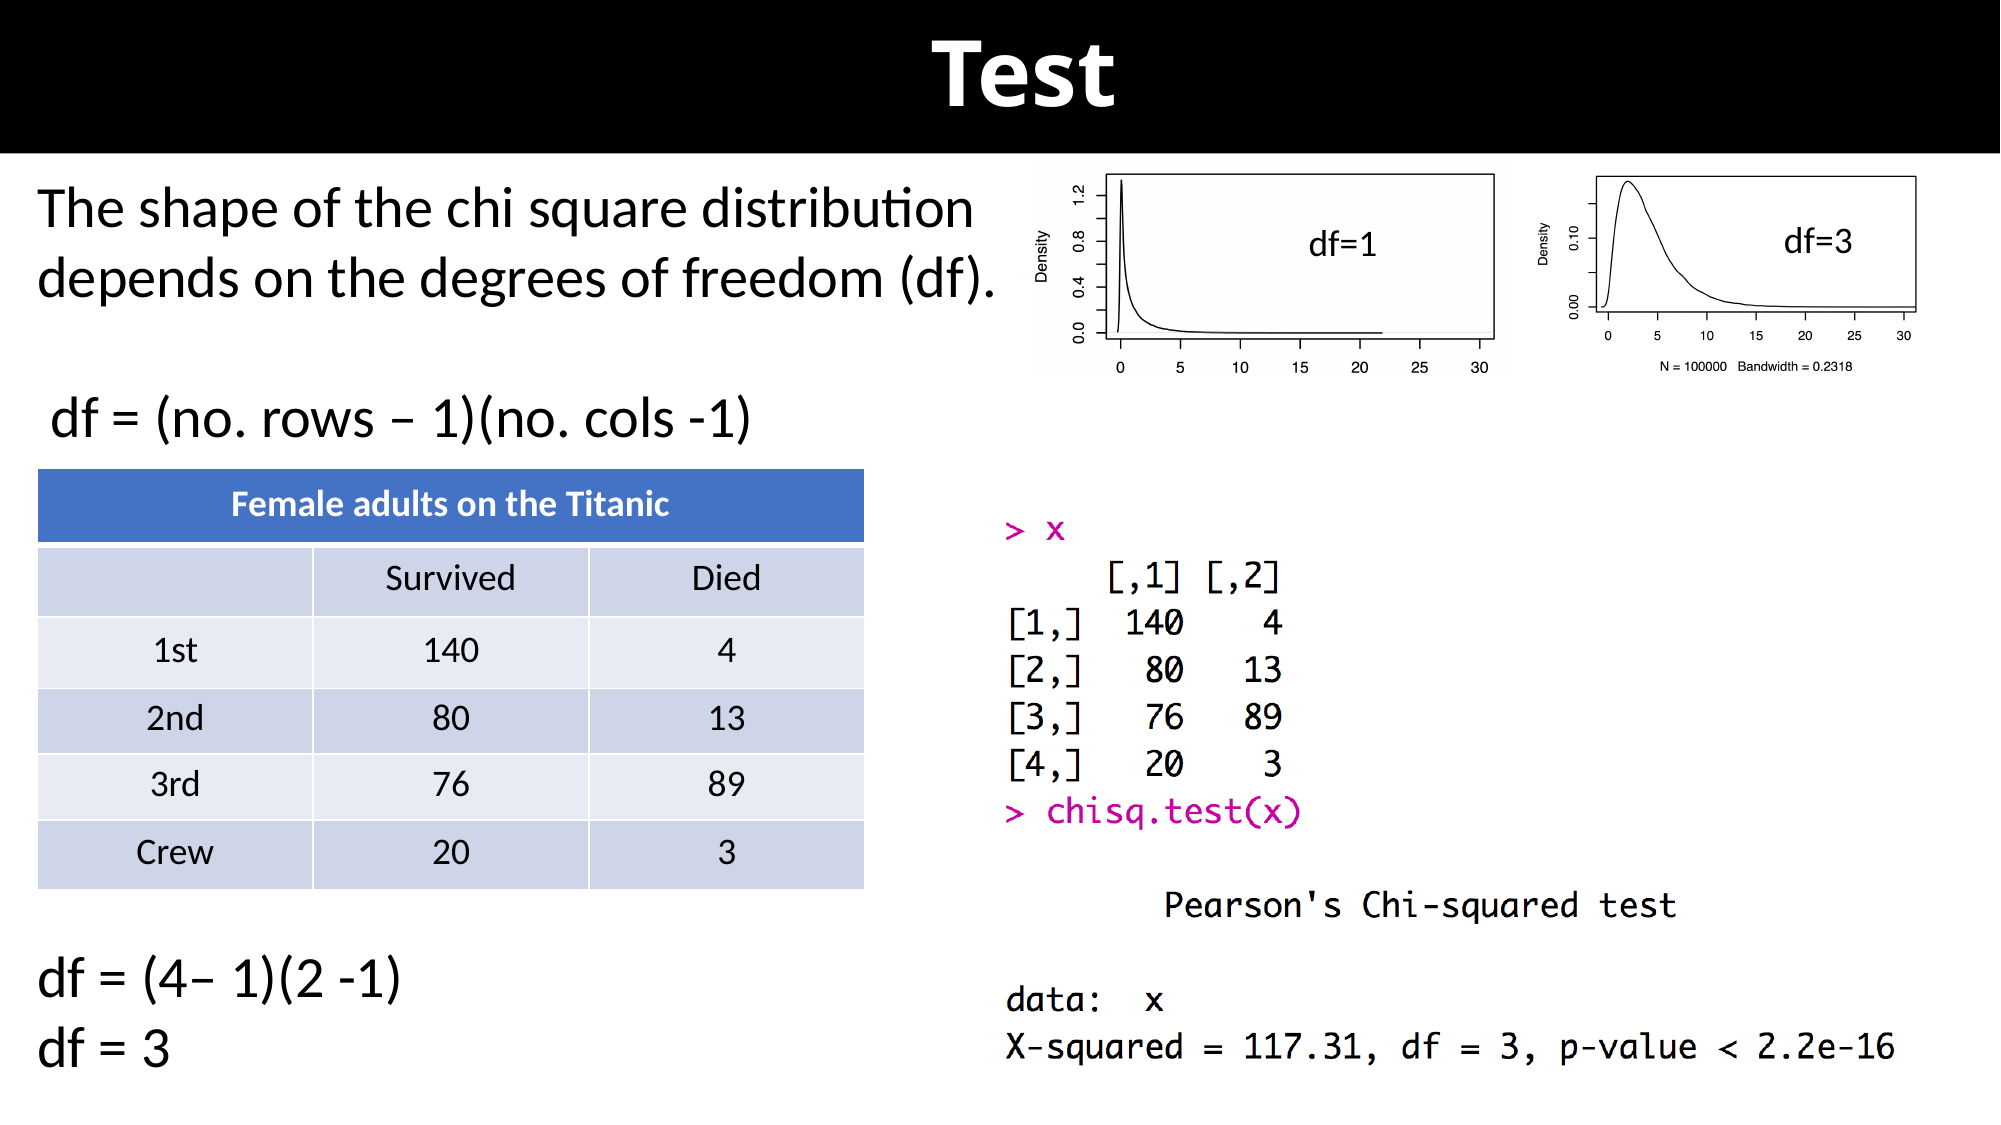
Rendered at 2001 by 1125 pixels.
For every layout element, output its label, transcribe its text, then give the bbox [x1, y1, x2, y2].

picture [994, 507, 1922, 1080]
table_cell Died [590, 548, 864, 616]
table_header Female adults on the Titanic [38, 469, 864, 542]
table_cell 13 [590, 689, 864, 753]
table_cell Survived [314, 548, 588, 616]
text_box The shape of the chi square distribution depends on the degrees of freedom (df). df = (no. rows – 1)(no. cols -1) df = (4– 1)(2 -1) df = 3 [22, 161, 1032, 1087]
table_cell 20 [314, 821, 588, 889]
table_cell Crew [38, 821, 312, 889]
table_cell 89 [590, 755, 864, 819]
table_cell 140 [314, 618, 588, 688]
table_cell 3 [590, 821, 864, 889]
table_cell 3rd [38, 755, 312, 819]
table_cell 80 [314, 689, 588, 753]
table_cell 1st [38, 618, 312, 688]
picture [1031, 161, 1508, 377]
table_cell 76 [314, 755, 588, 819]
picture [1534, 169, 1922, 376]
table_cell 4 [590, 618, 864, 688]
table_cell [38, 548, 312, 616]
table_cell 2nd [38, 689, 312, 753]
